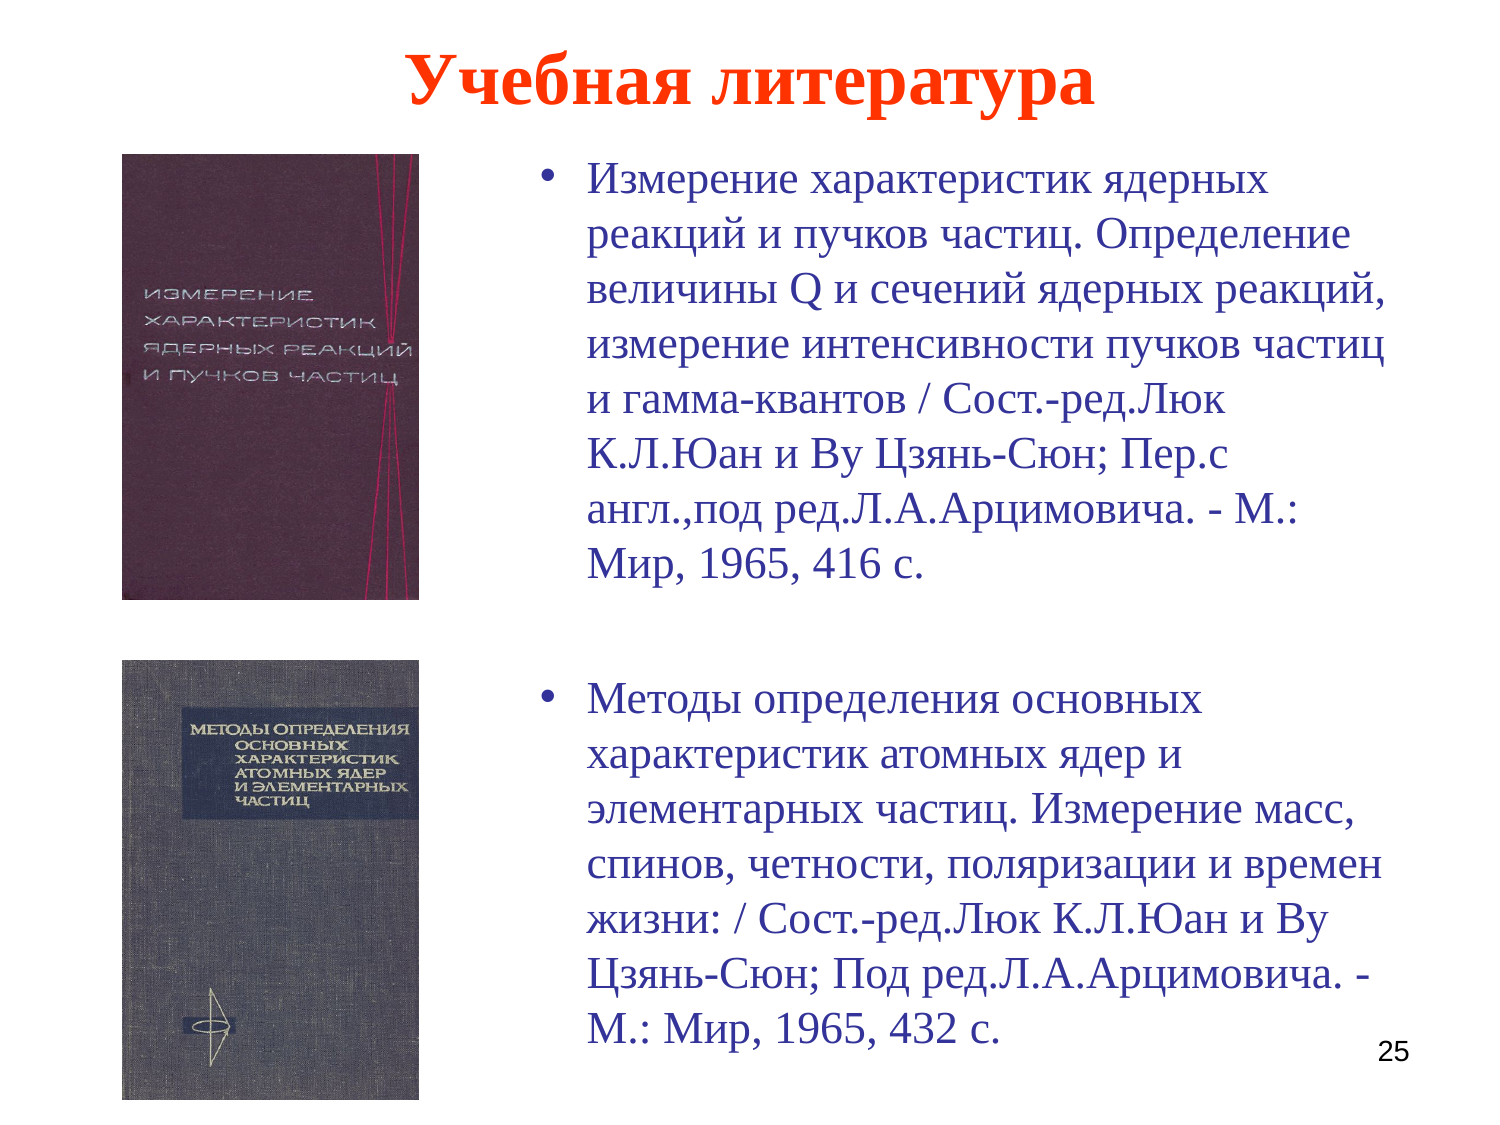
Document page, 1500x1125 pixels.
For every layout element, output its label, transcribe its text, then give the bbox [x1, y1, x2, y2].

slide_number 25 [1074, 1024, 1426, 1103]
picture [122, 660, 419, 1101]
text_box Методы определения основных характеристик атомных ядер и элементарных частиц. Измерение масс, спинов, четности, поляризации и времен жизни: / Сост.-ред.Люк К.Л.Юан и Ву Цзянь-Сюн; Под ред.Л.А.Арцимовича. - М.: Мир, 1965, 432 c. [524, 660, 1425, 1061]
title Учебная литература [75, 0, 1425, 150]
picture [122, 154, 419, 600]
text_box Измерение характеристик ядерных реакций и пучков частиц. Определение величины Q и сечений ядерных реакций, измерение интенсивности пучков частиц и гамма-квантов / Сост.-ред.Люк К.Л.Юан и Ву Цзянь-Сюн; Пер.с англ.,под ред.Л.А.Арцимовича. - М.: Мир, 1965, 416 c. [524, 150, 1425, 595]
